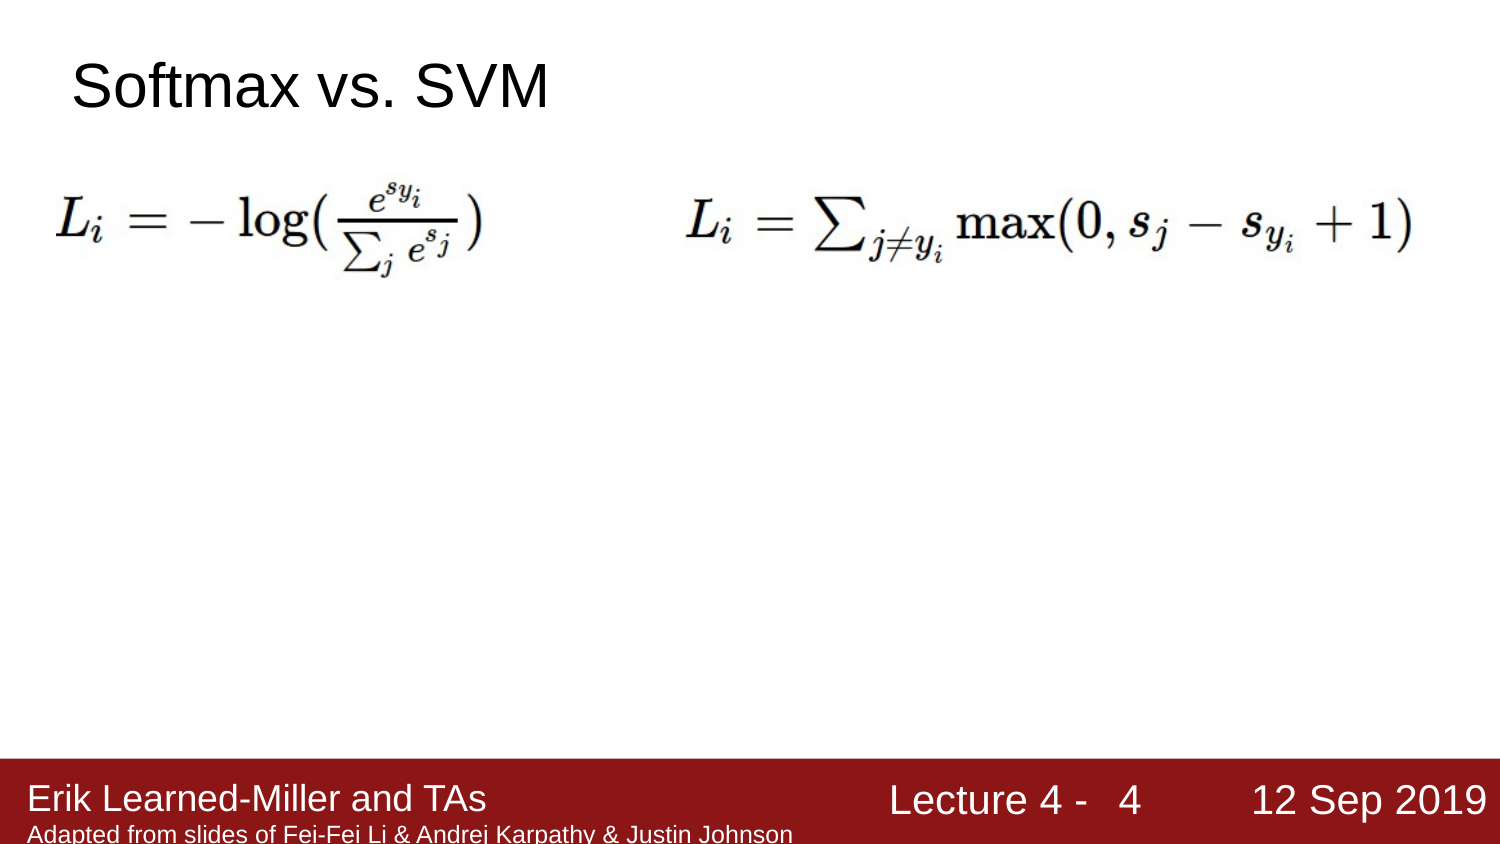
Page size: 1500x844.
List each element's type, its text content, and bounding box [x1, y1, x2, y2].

picture [56, 173, 486, 282]
slide_number ‹#› [1066, 765, 1157, 831]
text_box Softmax vs. SVM [56, 29, 1311, 174]
picture [684, 188, 1417, 267]
